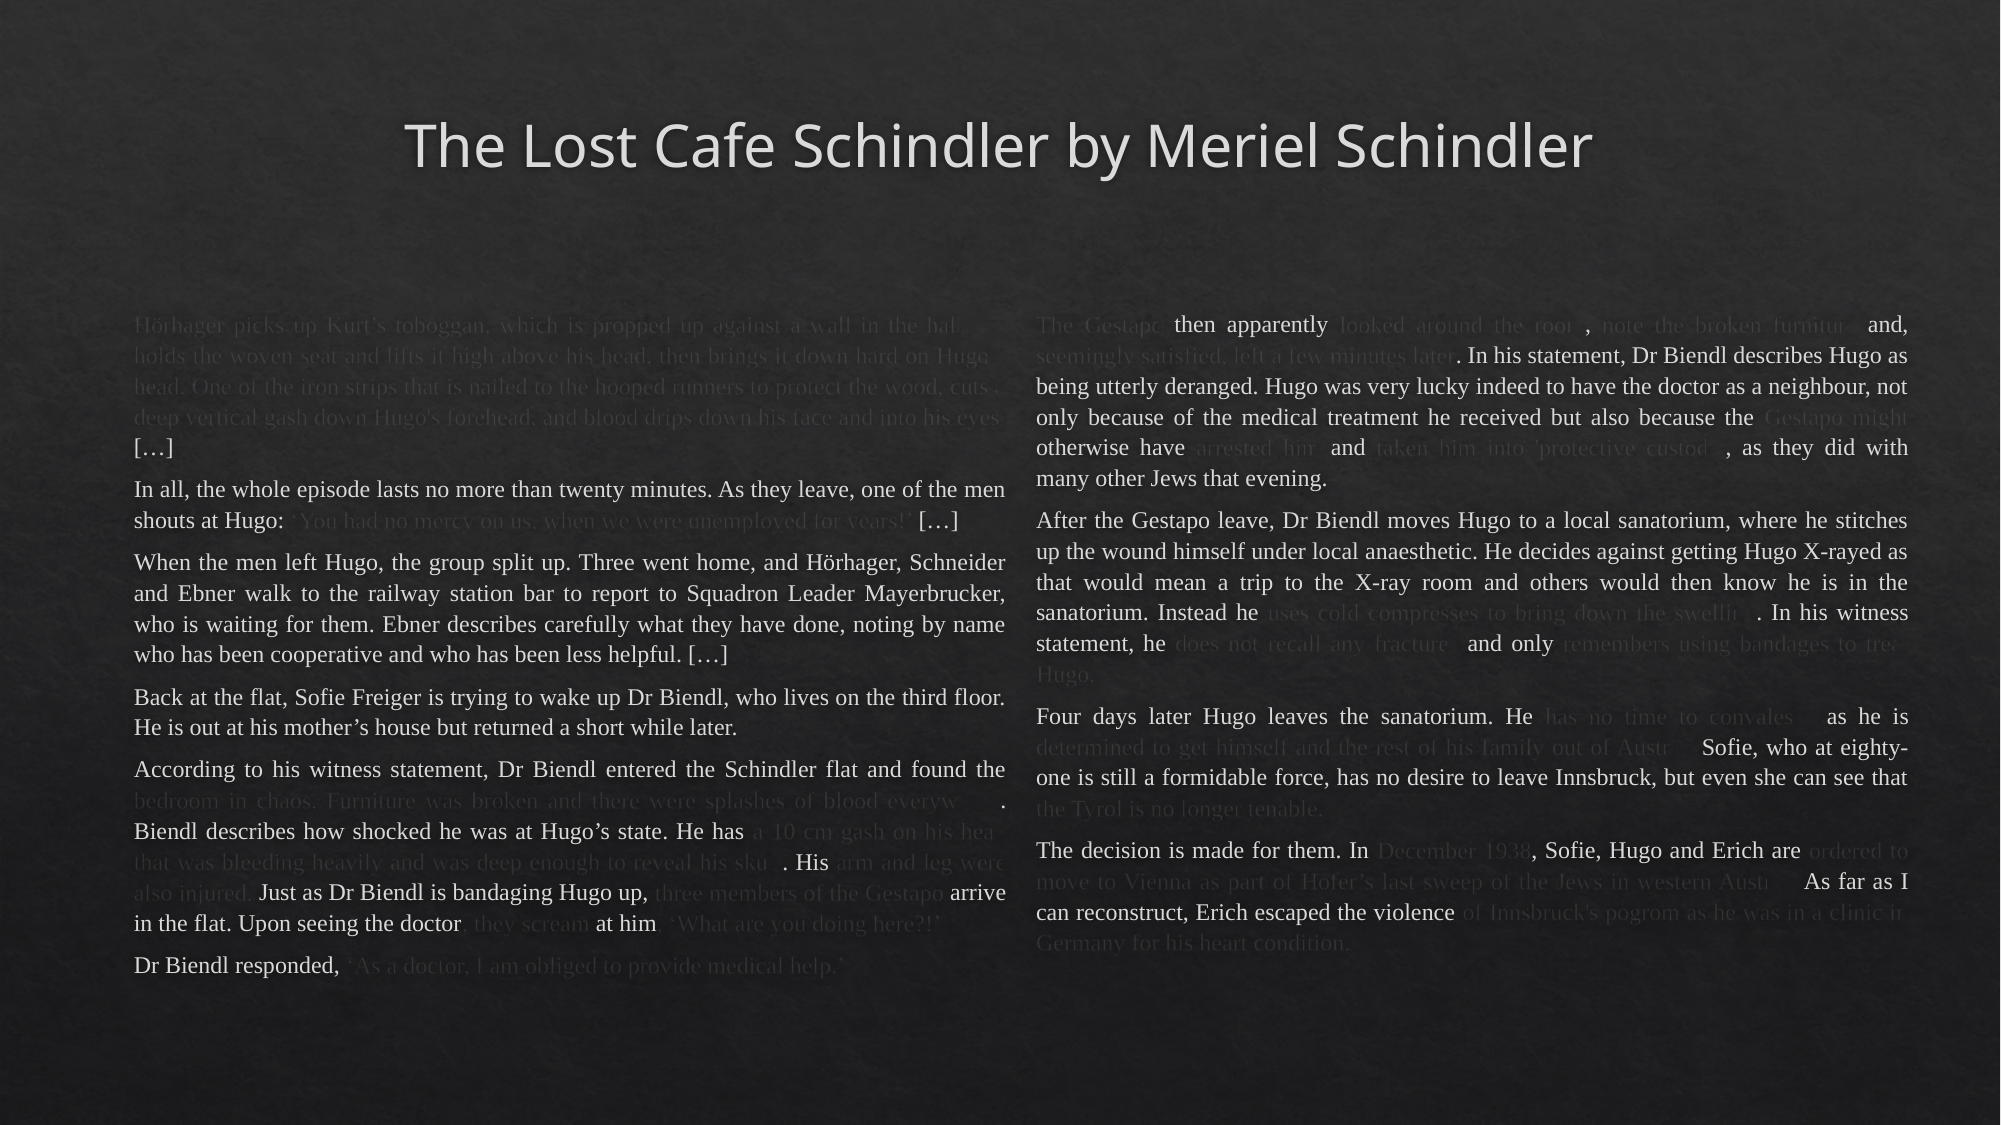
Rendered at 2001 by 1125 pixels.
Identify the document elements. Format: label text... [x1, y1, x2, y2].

list Hörhager picks up Kurt’s toboggan, which is propped up against a wall in the hall. He holds the woven seat and lifts it high above his head, then brings it down hard on Hugo’s head. One of the iron strips that is nailed to the hooped runners to protect the wood, cuts a deep vertical gash down Hugo's forehead, and blood drips down his face and into his eyes. […] In all, the whole episode lasts no more than twenty minutes. As they leave, one of the men shouts at Hugo: ‘You had no mercy on us, when we were unemployed for years!’ […] When the men left Hugo, the group split up. Three went home, and Hörhager, Schneider and Ebner walk to the railway station bar to report to Squadron Leader Mayerbrucker, who is waiting for them. Ebner describes carefully what they have done, noting by name who has been cooperative and who has been less helpful. […] Back at the flat, Sofie Freiger is trying to wake up Dr Biendl, who lives on the third floor. He is out at his mother’s house but returned a short while later. According to his witness statement, Dr Biendl entered the Schindler flat and found the bedroom in chaos. Furniture was broken and there were splashes of blood everywhere. Biendl describes how shocked he was at Hugo’s state. He has a 10 cm gash on his head that was bleeding heavily and was deep enough to reveal his skull. His arm and leg were also injured. Just as Dr Biendl is bandaging Hugo up, three members of the Gestapo arrive in the flat. Upon seeing the doctor, they scream at him, ‘What are you doing here?!’ Dr Biendl responded, ‘As a doctor, I am obliged to provide medical help.’ The Gestapo then apparently looked around the room, note the broken furniture and, seemingly satisfied, left a few minutes later. In his statement, Dr Biendl describes Hugo as being utterly deranged. Hugo was very lucky indeed to have the doctor as a neighbour, not only because of the medical treatment he received but also because the Gestapo might otherwise have arrested him and taken him into 'protective custody', as they did with many other Jews that evening. After the Gestapo leave, Dr Biendl moves Hugo to a local sanatorium, where he stitches up the wound himself under local anaesthetic. He decides against getting Hugo X-rayed as that would mean a trip to the X-ray room and others would then know he is in the sanatorium. Instead he uses cold compresses to bring down the swelling. In his witness statement, he does not recall any fractures and only remembers using bandages to treat Hugo. Four days later Hugo leaves the sanatorium. He has no time to convalesce as he is determined to get himself and the rest of his family out of Austria. Sofie, who at eighty-one is still a formidable force, has no desire to leave Innsbruck, but even she can see that the Tyrol is no longer tenable. The decision is made for them. In December 1938, Sofie, Hugo and Erich are ordered to move to Vienna as part of Hofer’s last sweep of the Jews in western Austria. As far as I can reconstruct, Erich escaped the violence of Innsbruck's pogrom as he was in a clinic in Germany for his heart condition. [118, 299, 1924, 1014]
title The Lost Cafe Schindler by Meriel Schindler [149, 99, 1849, 260]
